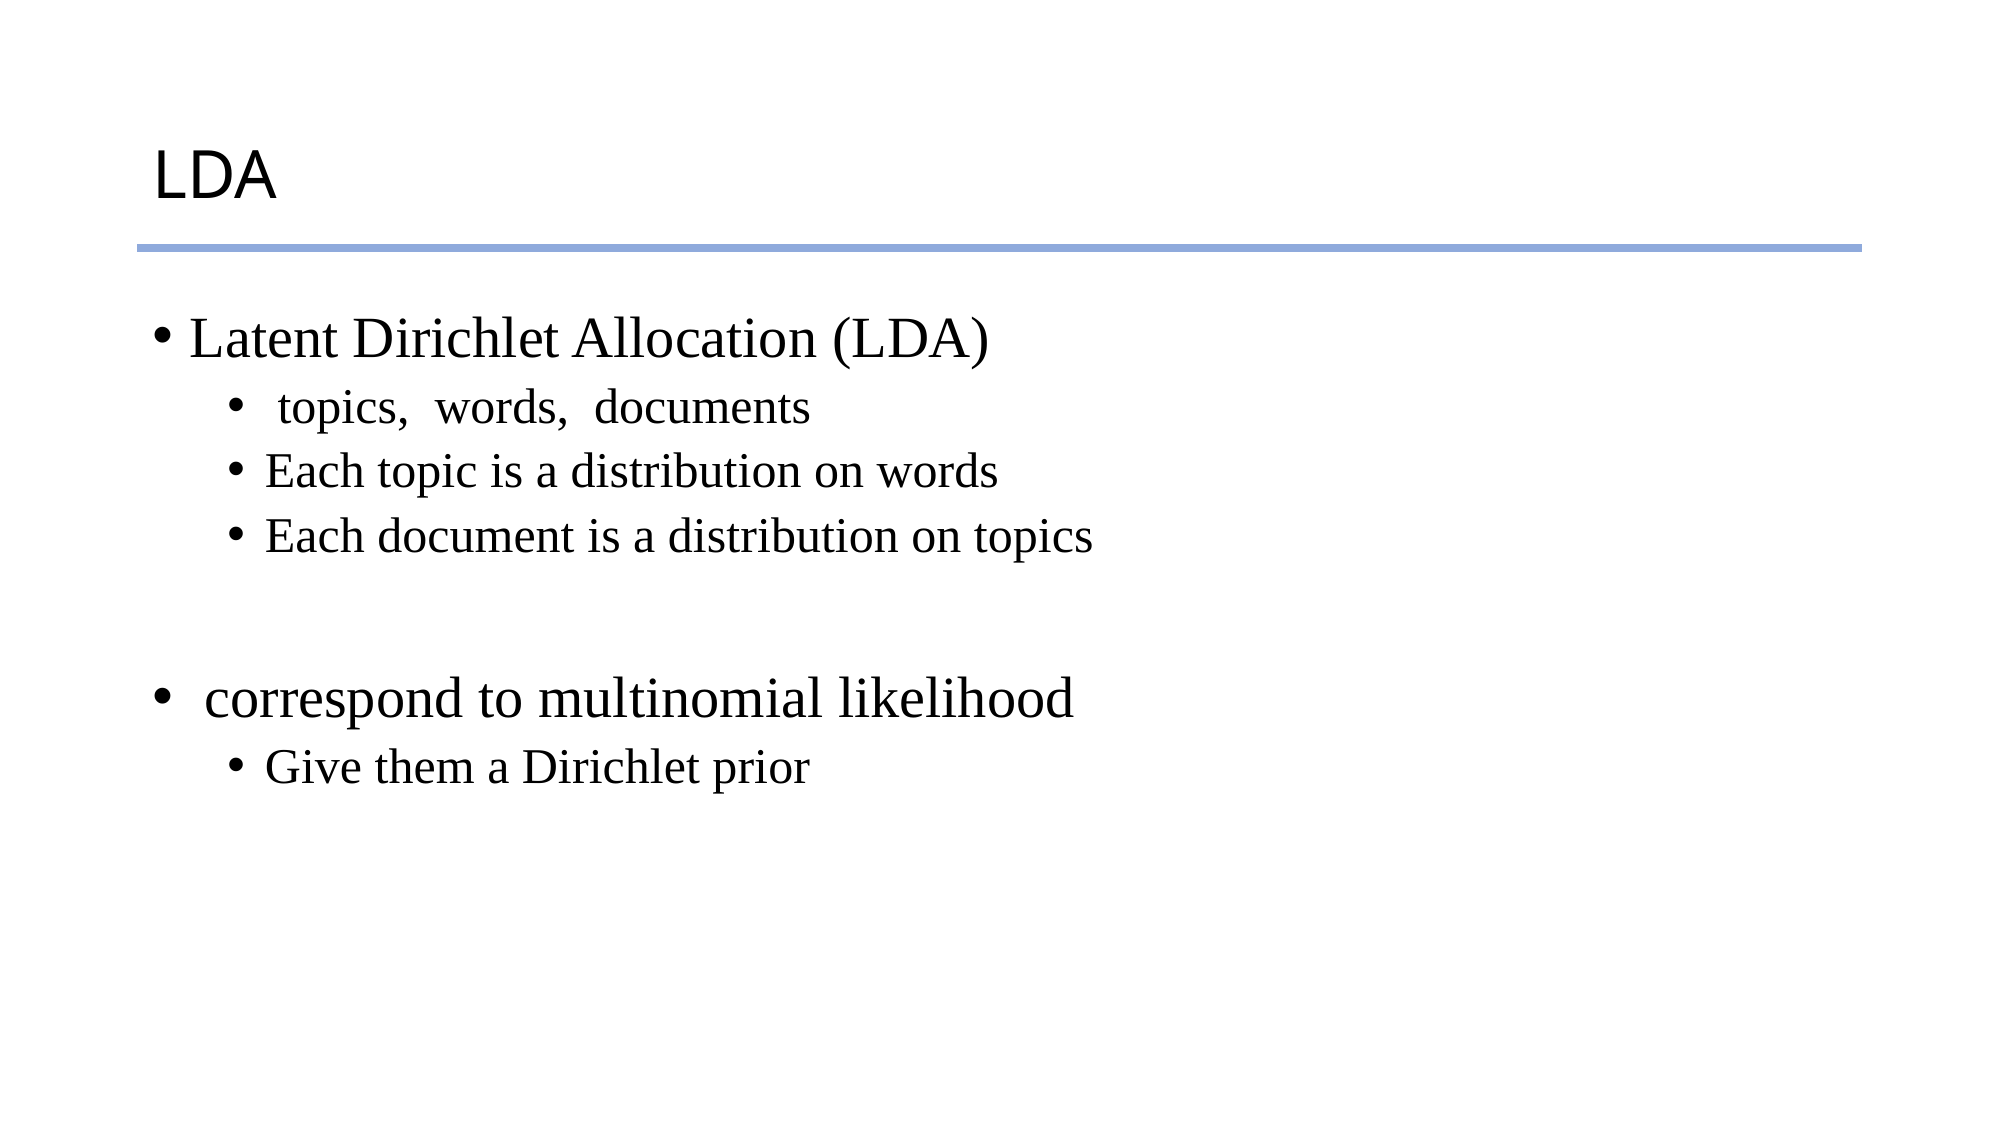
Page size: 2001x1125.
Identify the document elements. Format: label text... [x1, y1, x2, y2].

title LDA [137, 108, 1863, 246]
